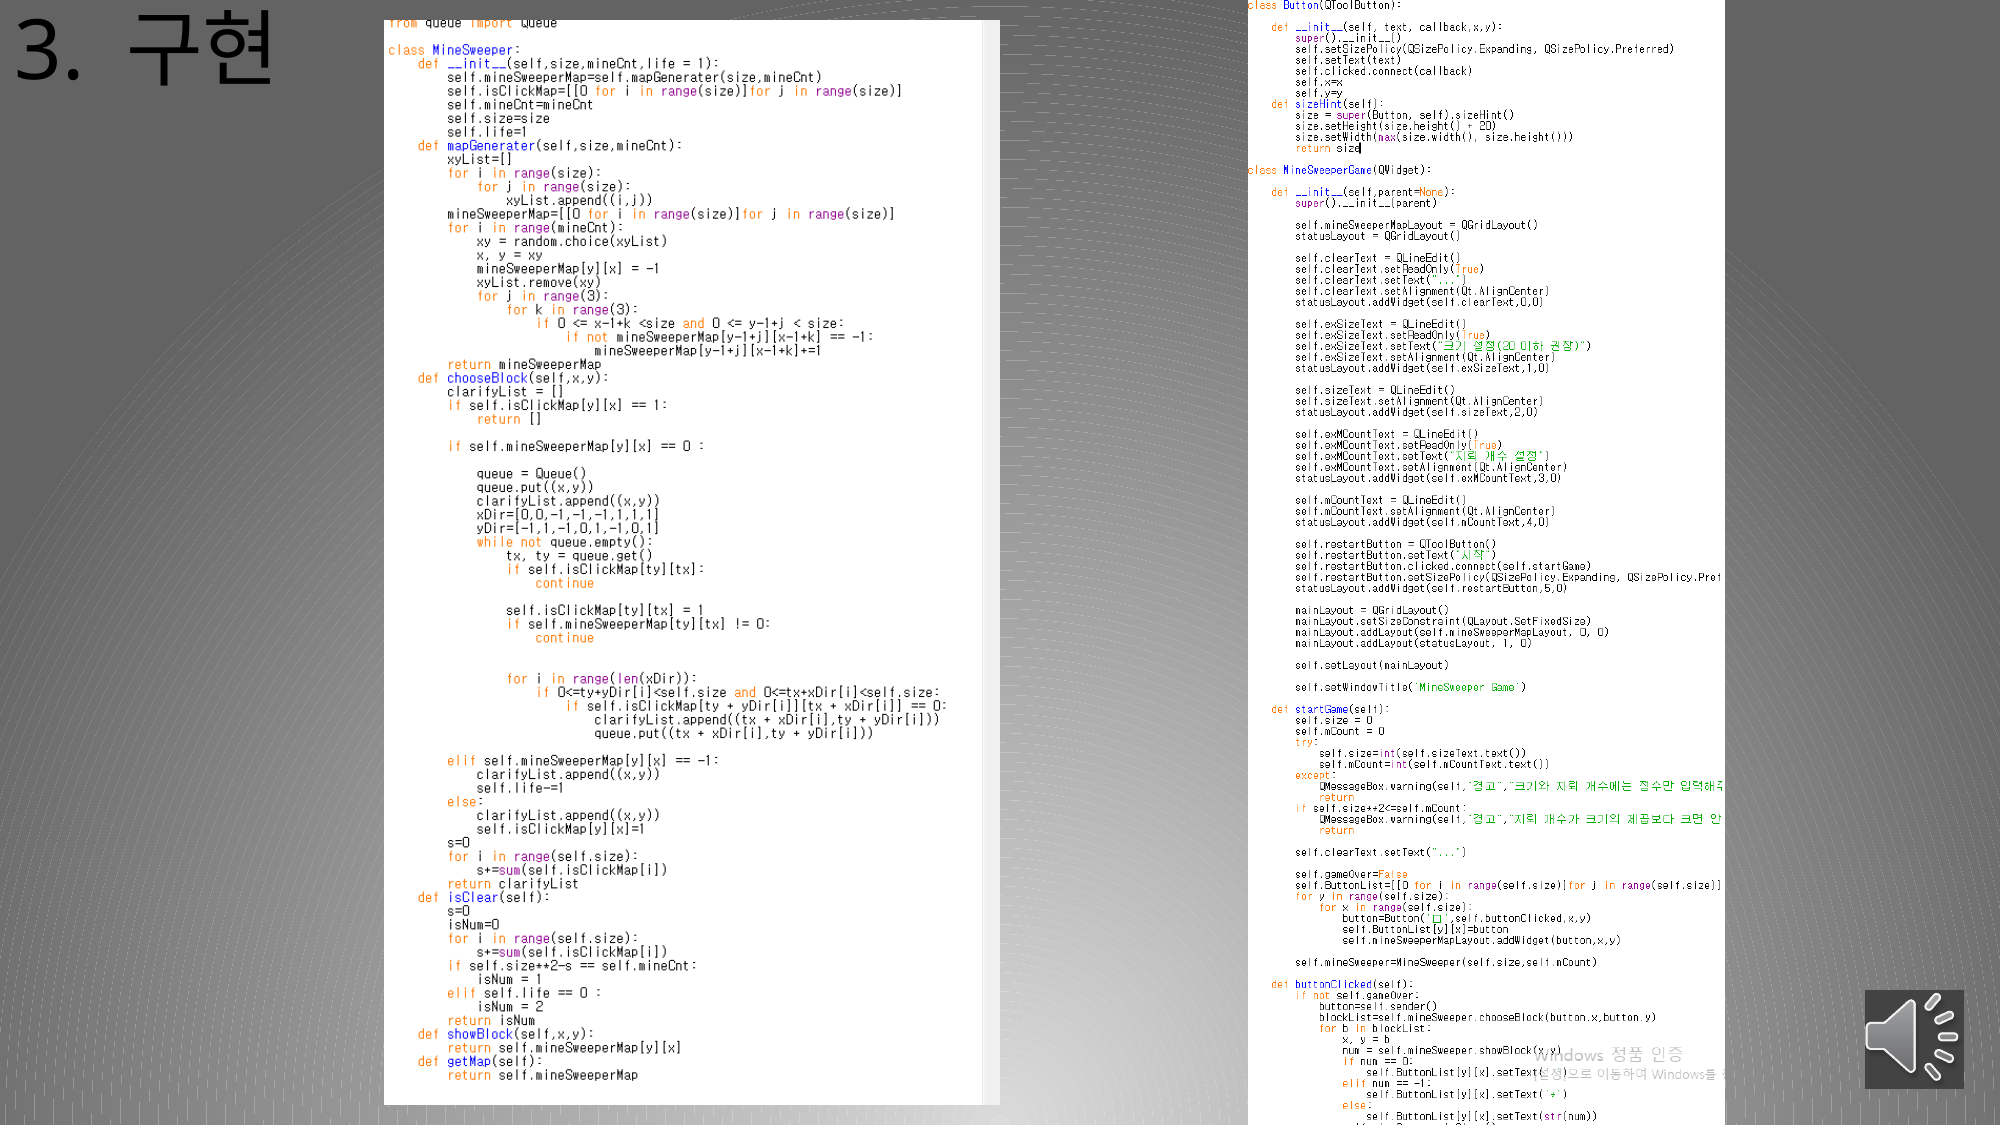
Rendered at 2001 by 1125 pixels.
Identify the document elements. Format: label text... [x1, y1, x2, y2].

picture [1248, 0, 1725, 1125]
text_box 3. 구현 [0, 0, 1248, 218]
picture [1864, 989, 1965, 1090]
picture [384, 20, 1000, 1105]
